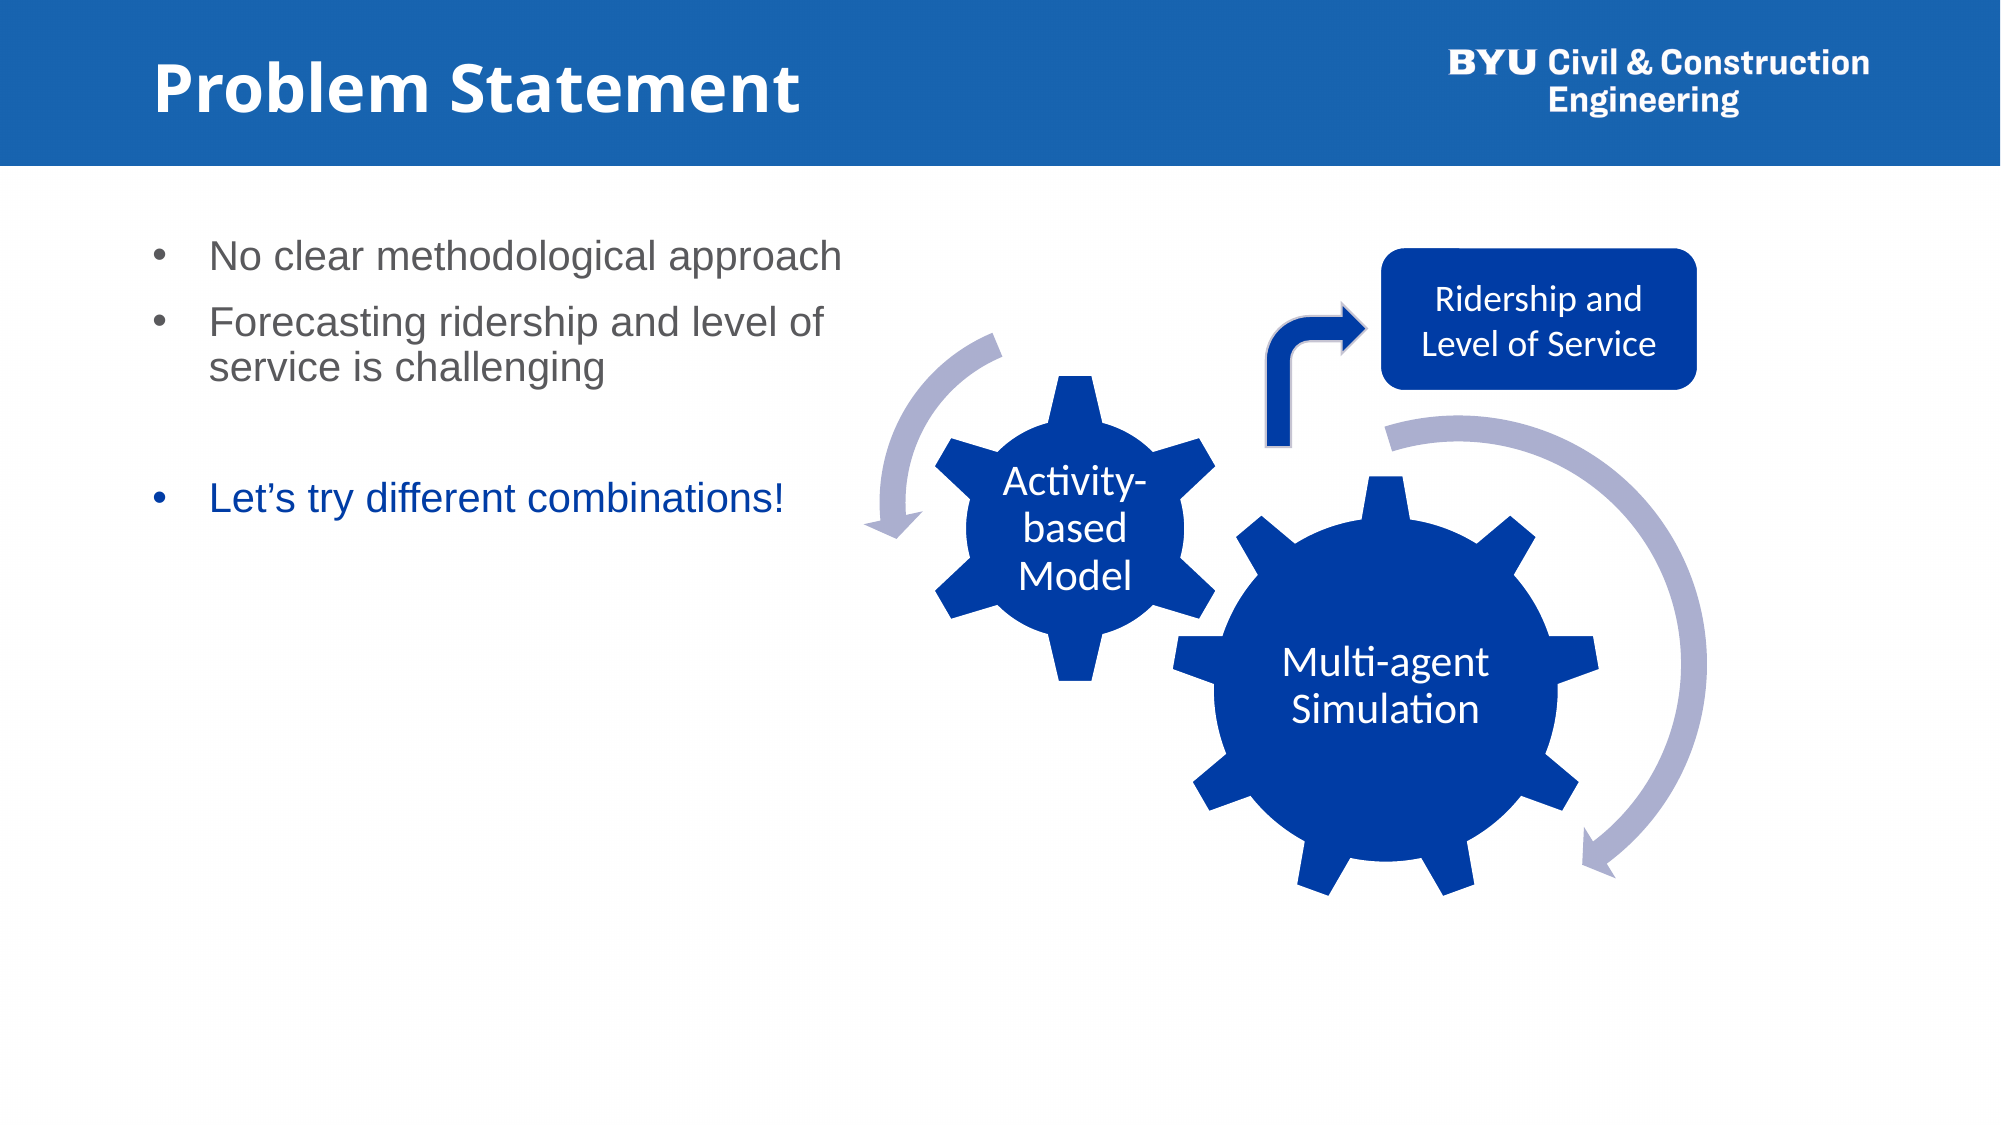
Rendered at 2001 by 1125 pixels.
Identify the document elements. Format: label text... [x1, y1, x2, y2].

list No clear methodological approach Forecasting ridership and level of service is challenging Let’s try different combinations! [137, 226, 861, 1014]
title Problem Statement [137, 45, 1469, 137]
picture [0, 0, 2001, 1125]
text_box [610, 198, 1808, 985]
